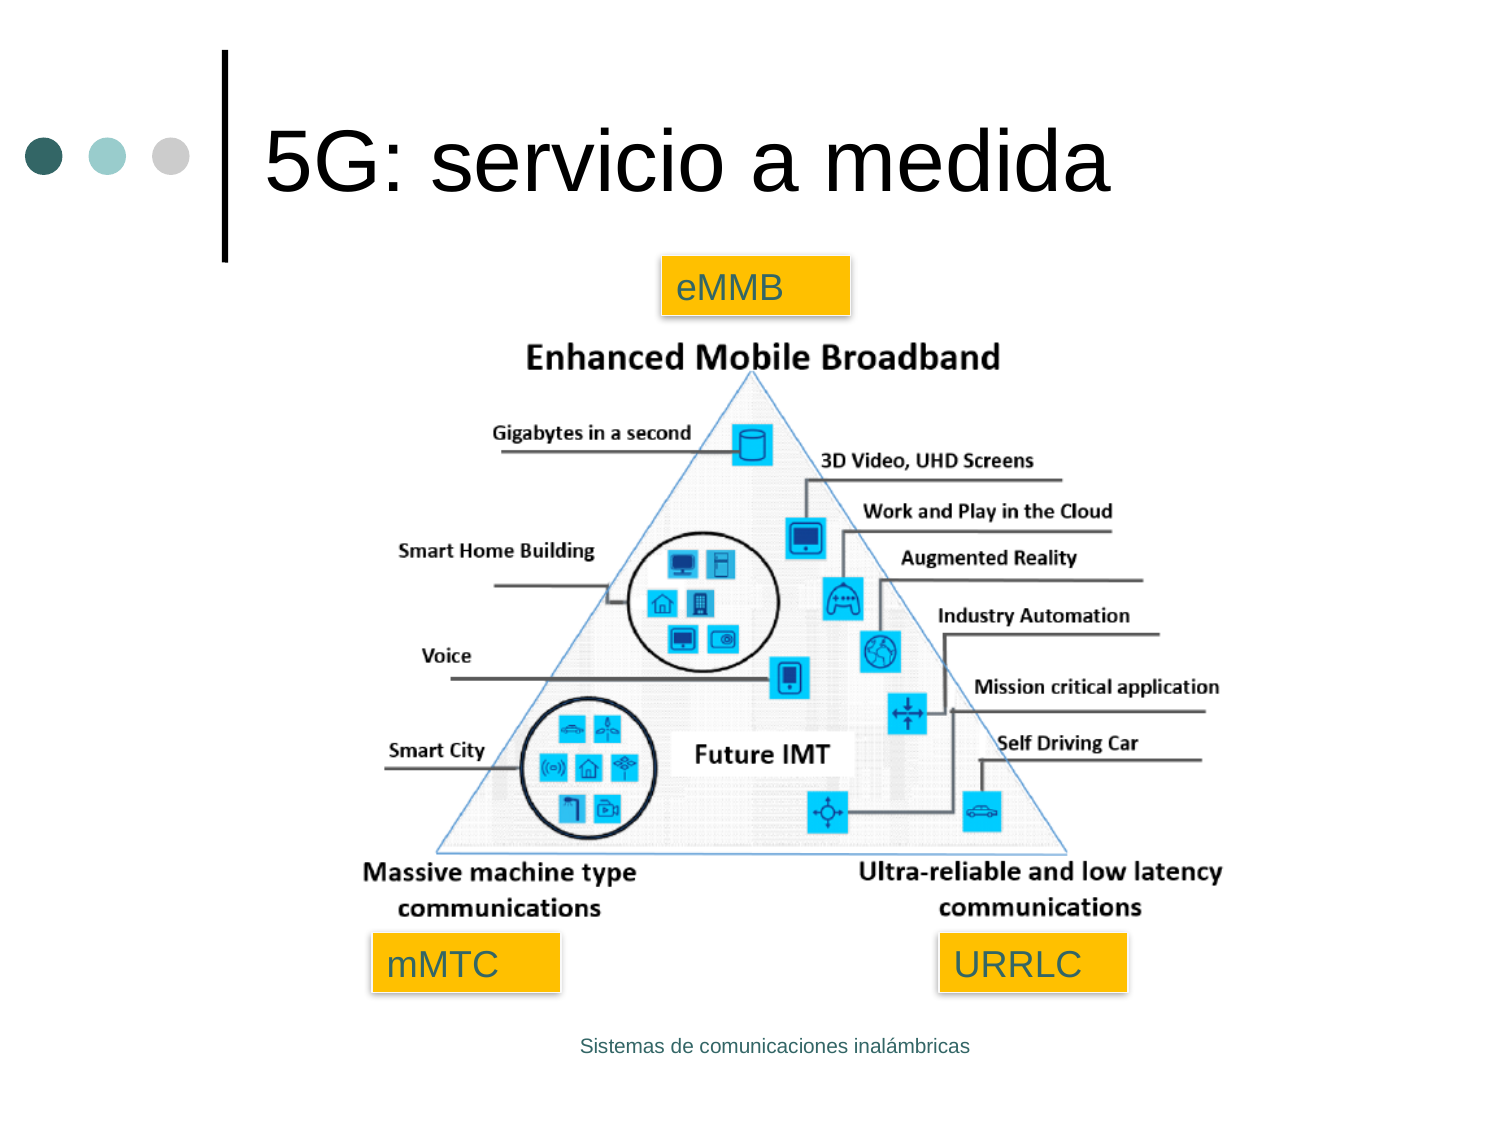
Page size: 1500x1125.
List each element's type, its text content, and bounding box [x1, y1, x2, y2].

title 5G: servicio a medida [249, 31, 1400, 282]
text_box mMTC [371, 963, 562, 993]
picture [229, 296, 1282, 956]
text_box URRLC [938, 963, 1129, 993]
text_box eMMB [661, 255, 851, 294]
footer Sistemas de comunicaciones inalámbricas [537, 1024, 1013, 1101]
